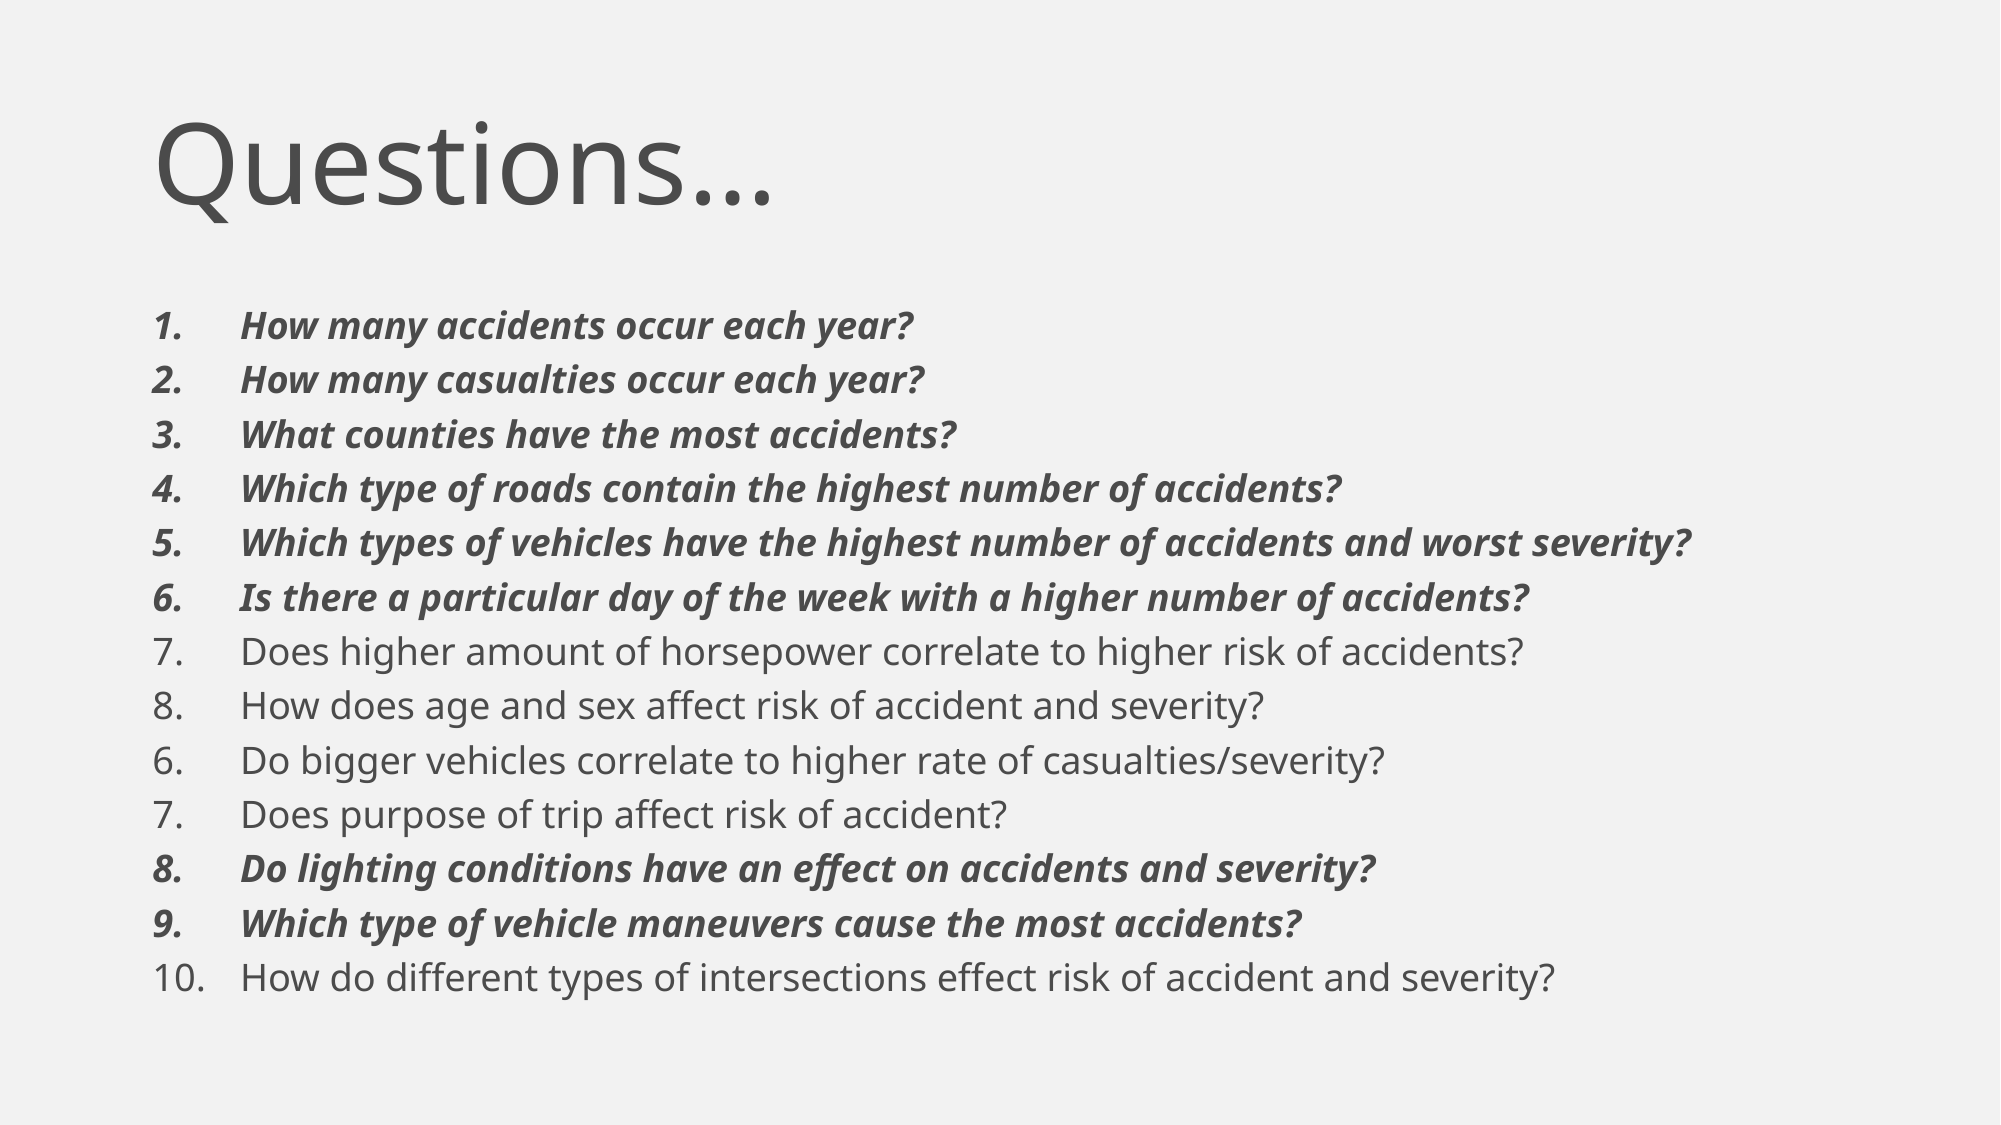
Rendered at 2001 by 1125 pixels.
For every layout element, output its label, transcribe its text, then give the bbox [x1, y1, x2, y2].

list How many accidents occur each year? How many casualties occur each year? What counties have the most accidents? Which type of roads contain the highest number of accidents? Which types of vehicles have the highest number of accidents and worst severity? Is there a particular day of the week with a higher number of accidents? Does higher amount of horsepower correlate to higher risk of accidents? How does age and sex affect risk of accident and severity? Do bigger vehicles correlate to higher rate of casualties/severity? Does purpose of trip affect risk of accident? Do lighting conditions have an effect on accidents and severity? Which type of vehicle maneuvers cause the most accidents? How do different types of intersections effect risk of accident and severity? [137, 299, 1863, 1014]
title Questions… [137, 59, 1863, 278]
